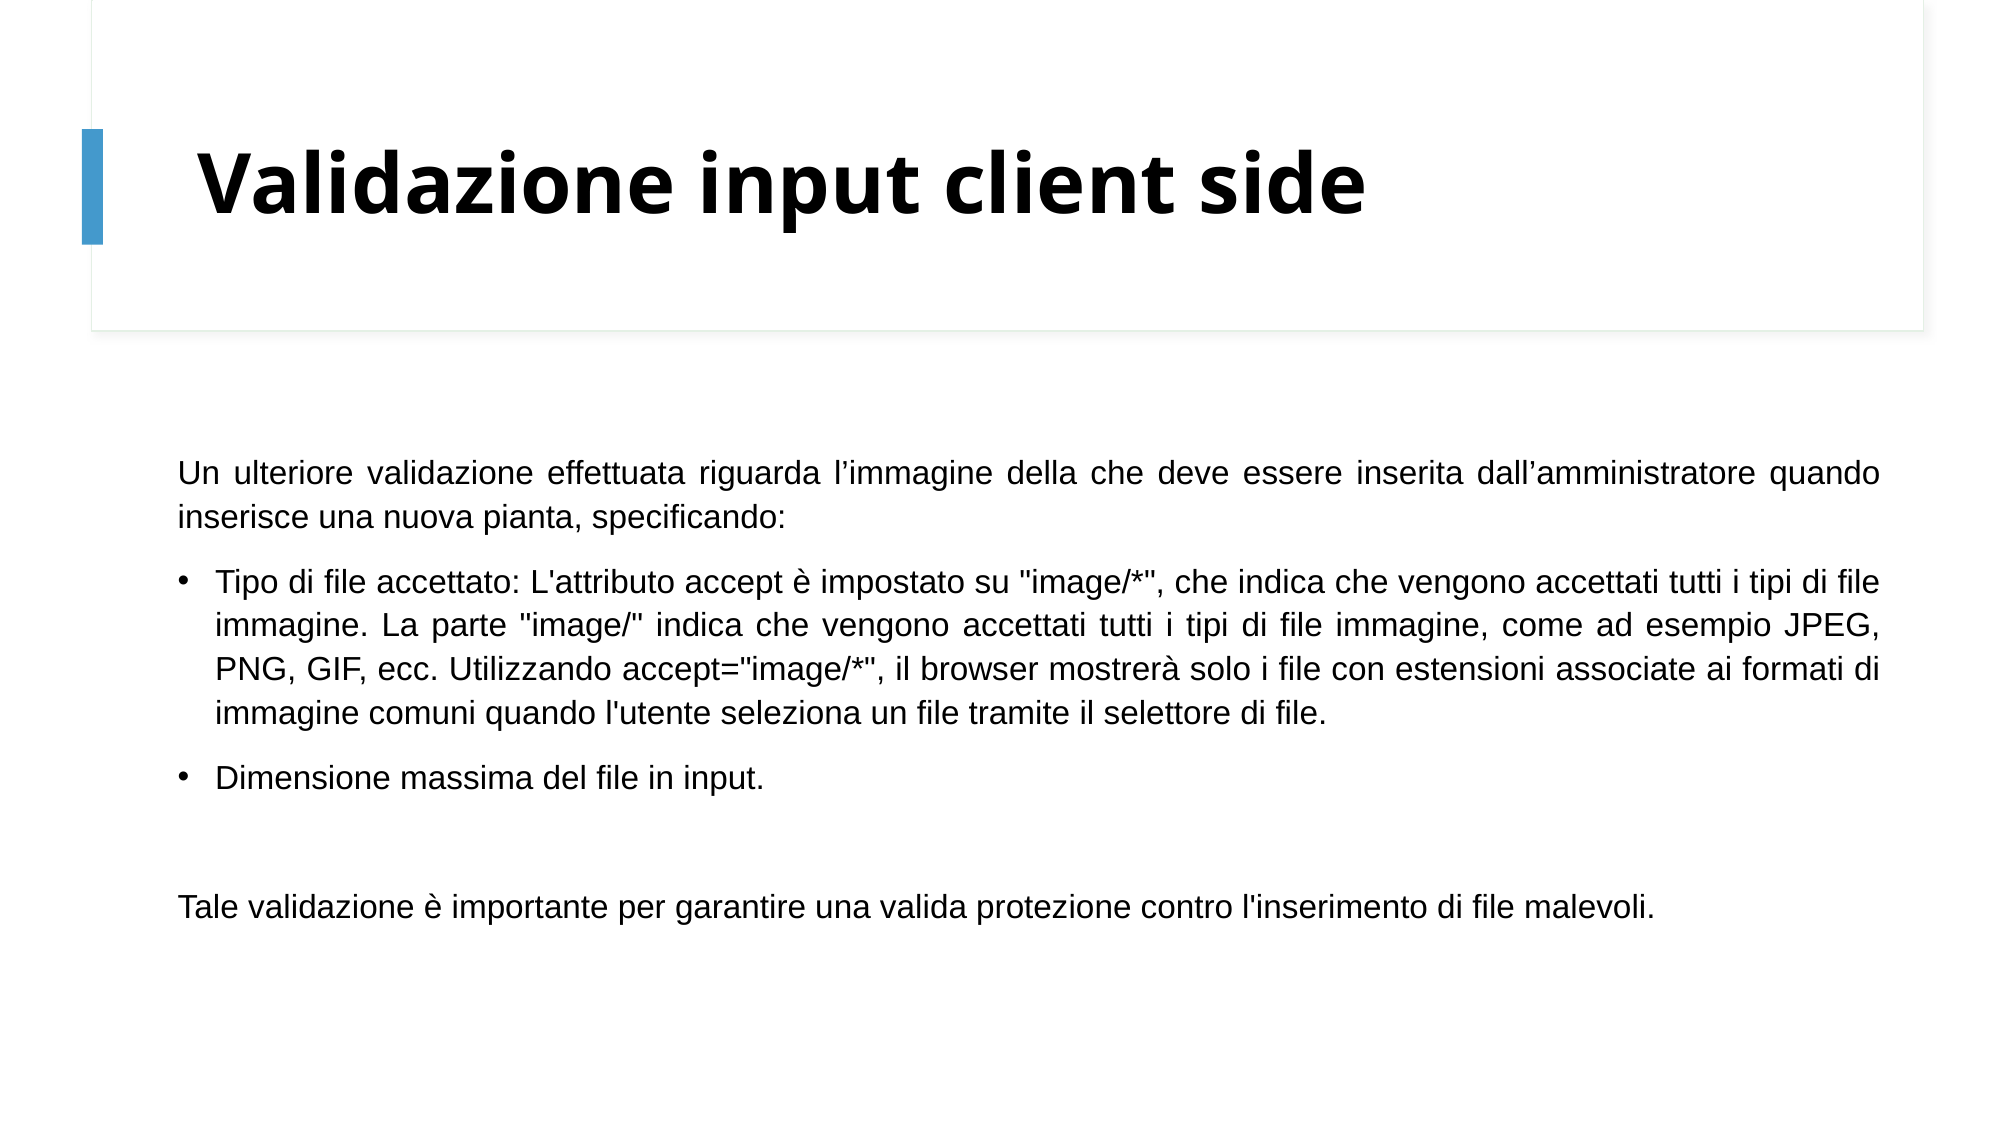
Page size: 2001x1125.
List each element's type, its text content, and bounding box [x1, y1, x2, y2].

list Un ulteriore validazione effettuata riguarda l’immagine della che deve essere inserita dall’amministratore quando inserisce una nuova pianta, specificando: Tipo di file accettato: L'attributo accept è impostato su "image/*", che indica che vengono accettati tutti i tipi di file immagine. La parte "image/" indica che vengono accettati tutti i tipi di file immagine, come ad esempio JPEG, PNG, GIF, ecc. Utilizzando accept="image/*", il browser mostrerà solo i file con estensioni associate ai formati di immagine comuni quando l'utente seleziona un file tramite il selettore di file. Dimensione massima del file in input. Tale validazione è importante per garantire una valida protezione contro l'inserimento di file malevoli. [162, 439, 1899, 977]
title Validazione input client side [183, 90, 1851, 284]
